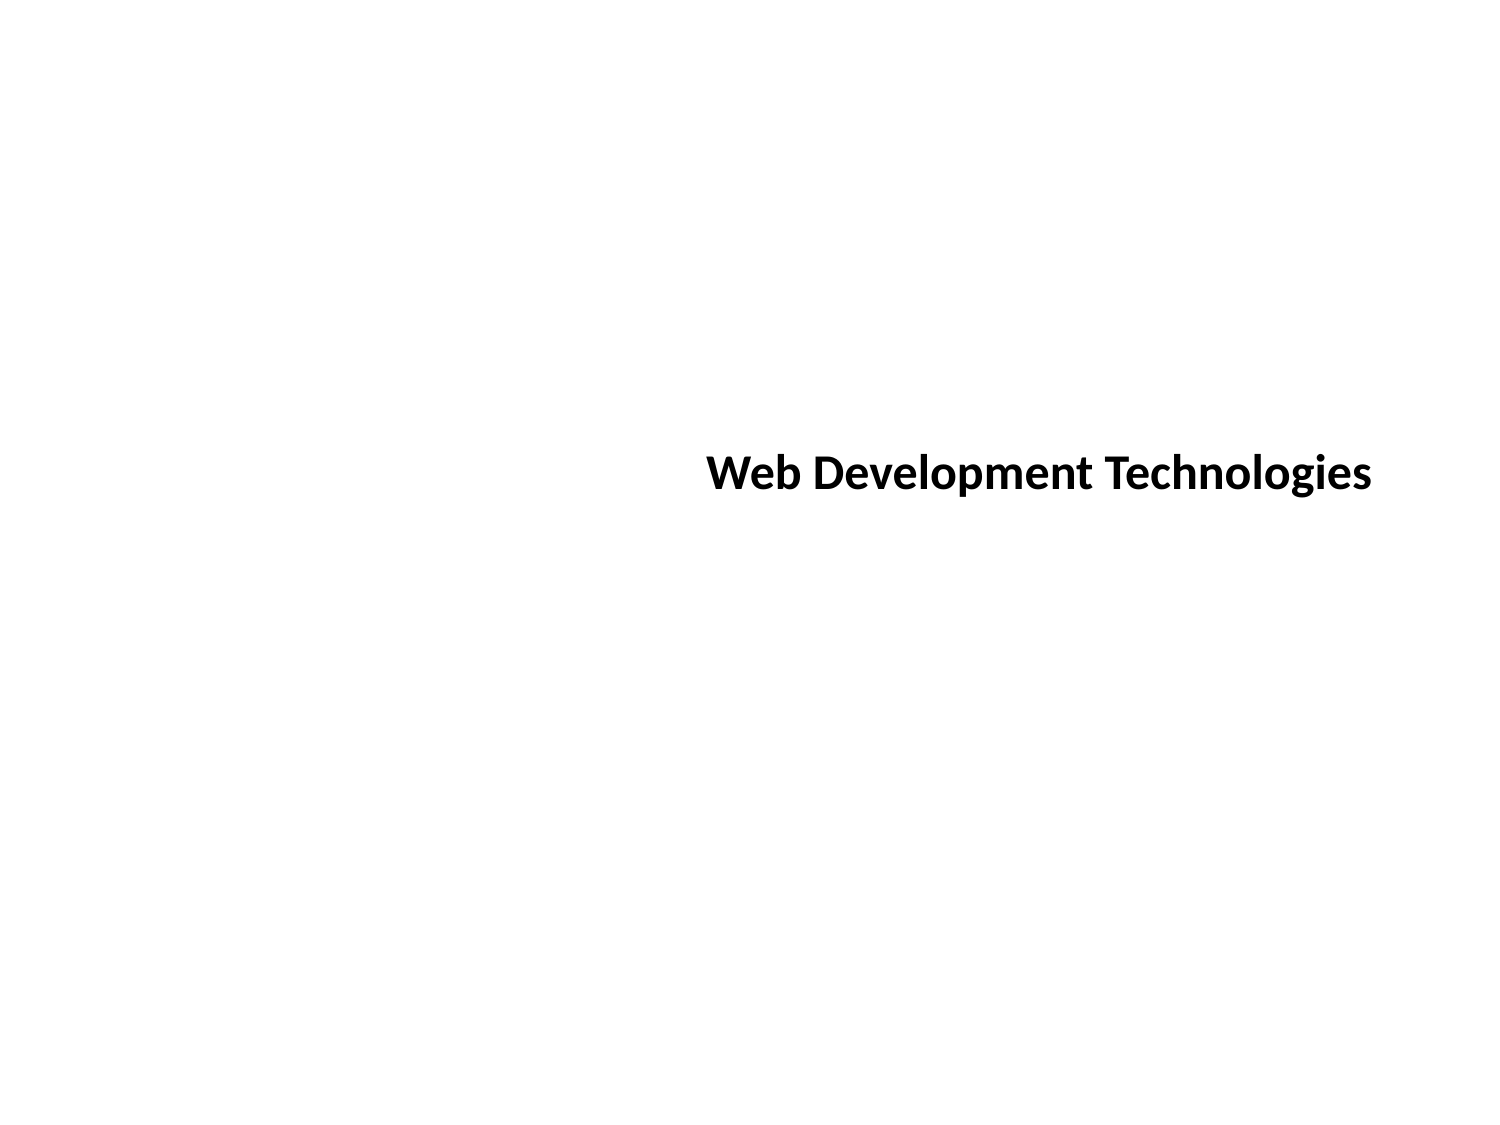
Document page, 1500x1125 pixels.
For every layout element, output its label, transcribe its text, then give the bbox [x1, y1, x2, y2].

title Web Development Technologies [112, 349, 1388, 591]
